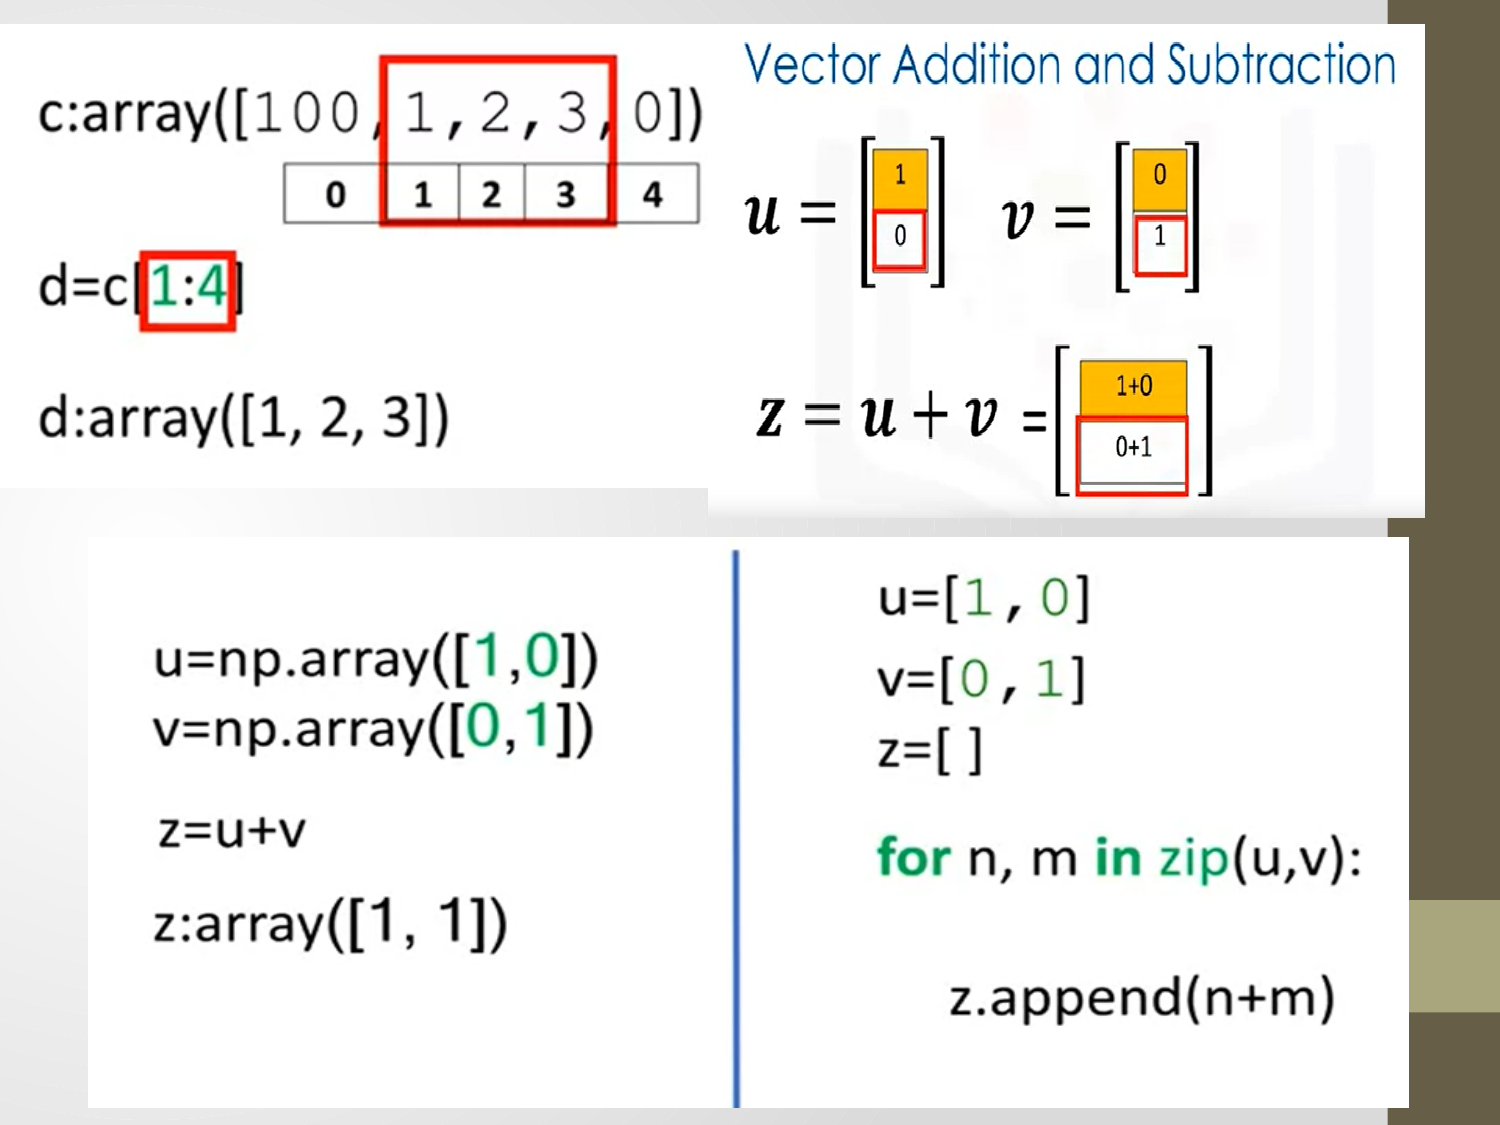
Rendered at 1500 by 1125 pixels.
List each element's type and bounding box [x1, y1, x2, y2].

picture [0, 24, 707, 488]
picture [87, 536, 1410, 1109]
list [707, 24, 1426, 518]
